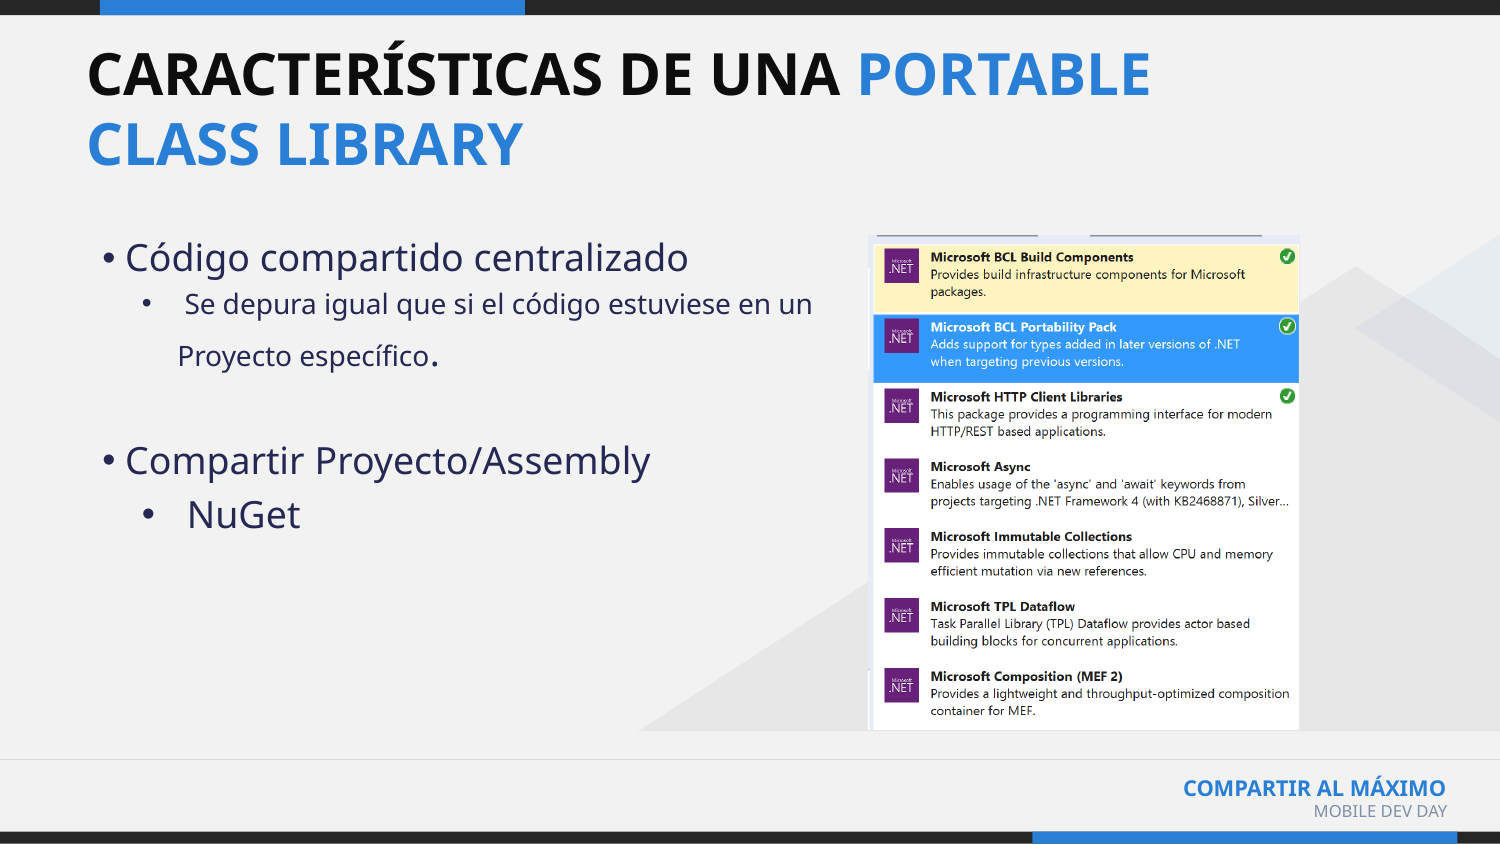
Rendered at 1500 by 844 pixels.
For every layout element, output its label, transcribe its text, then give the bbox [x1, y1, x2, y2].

text_box Código compartido centralizado Se depura igual que si el código estuviese en un Proyecto específico. Compartir Proyecto/Assembly NuGet [87, 218, 869, 544]
picture [867, 235, 1300, 730]
text_box CARACTERÍSTICAS DE UNA PORTABLE CLASS LIBRARY [74, 84, 1260, 129]
